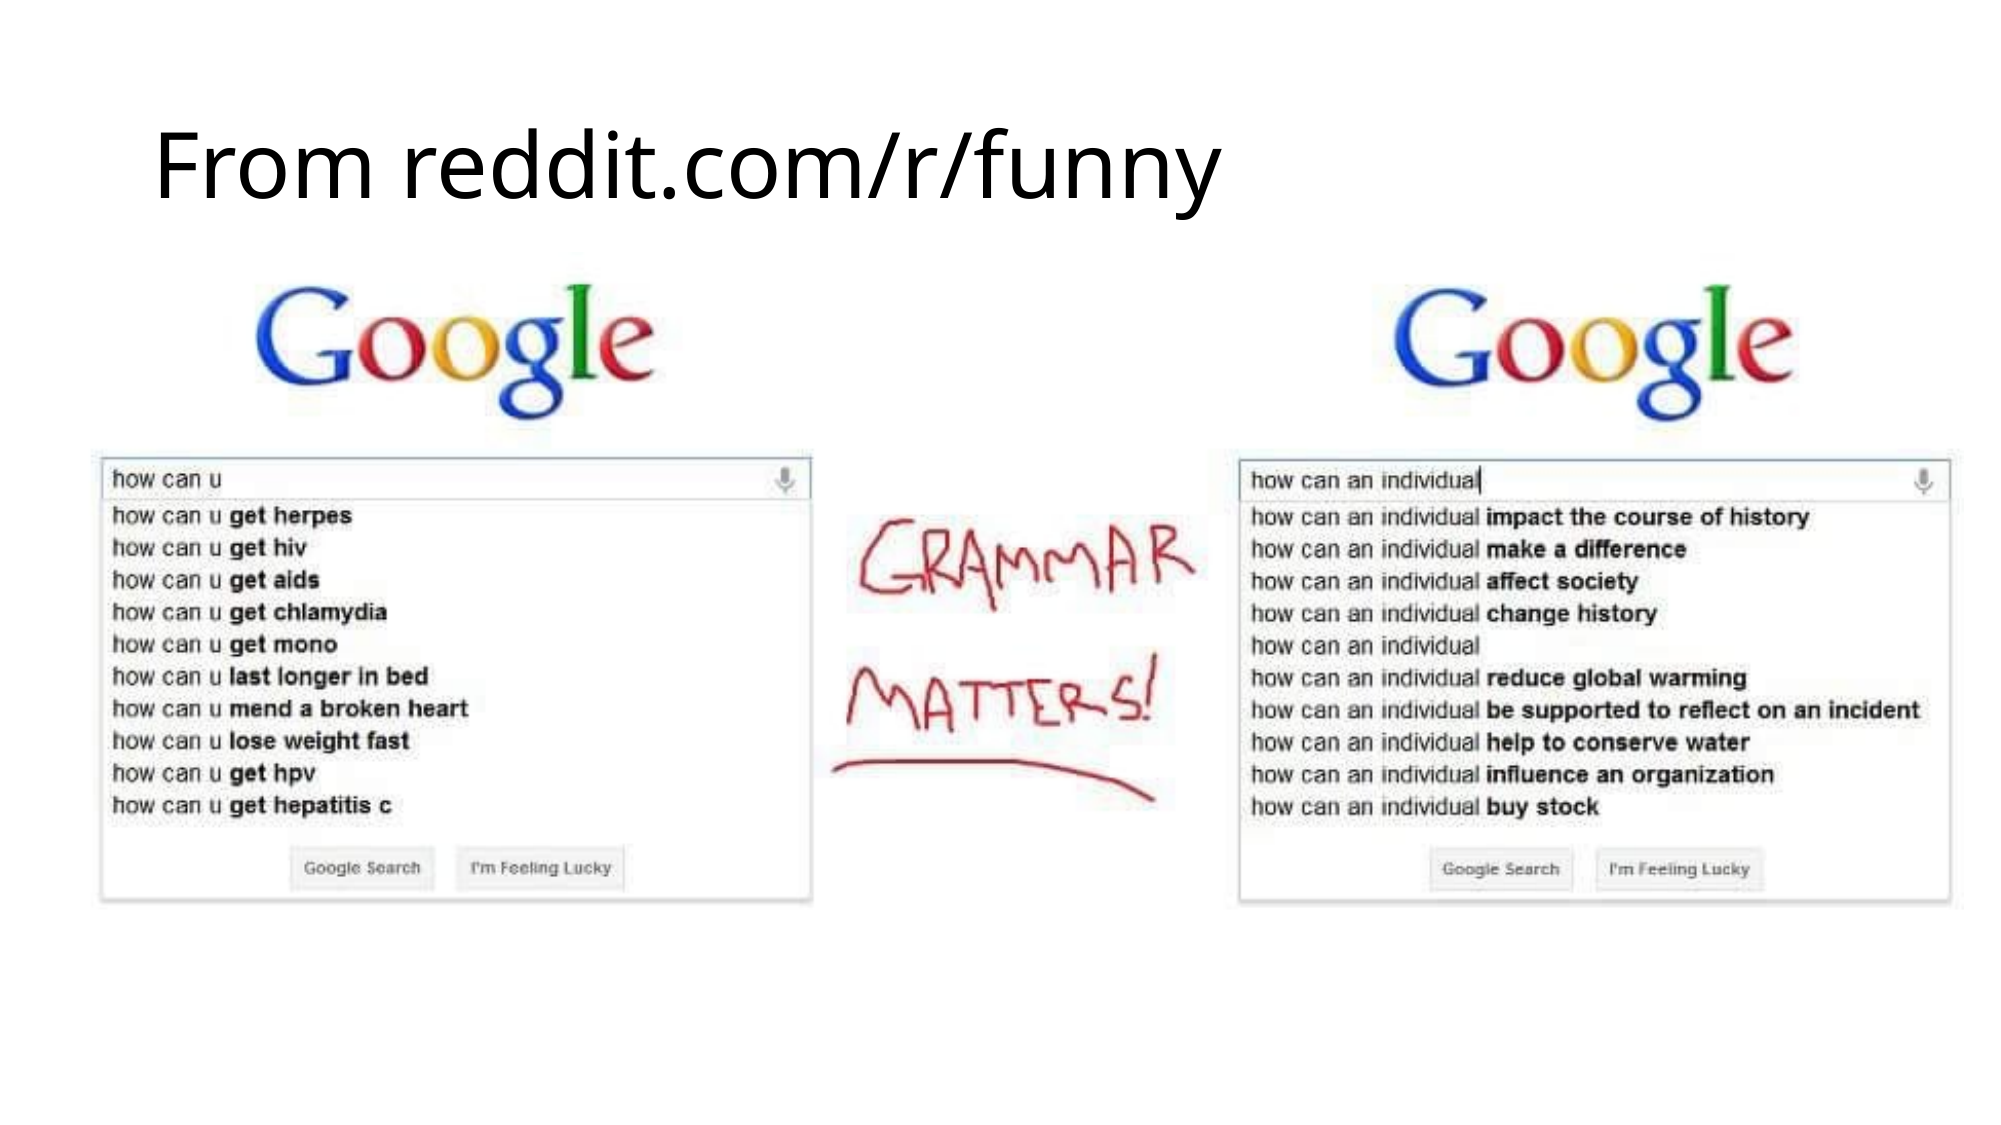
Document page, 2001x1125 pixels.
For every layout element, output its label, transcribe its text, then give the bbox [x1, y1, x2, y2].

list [0, 252, 1964, 912]
title From reddit.com/r/funny [137, 59, 1863, 252]
